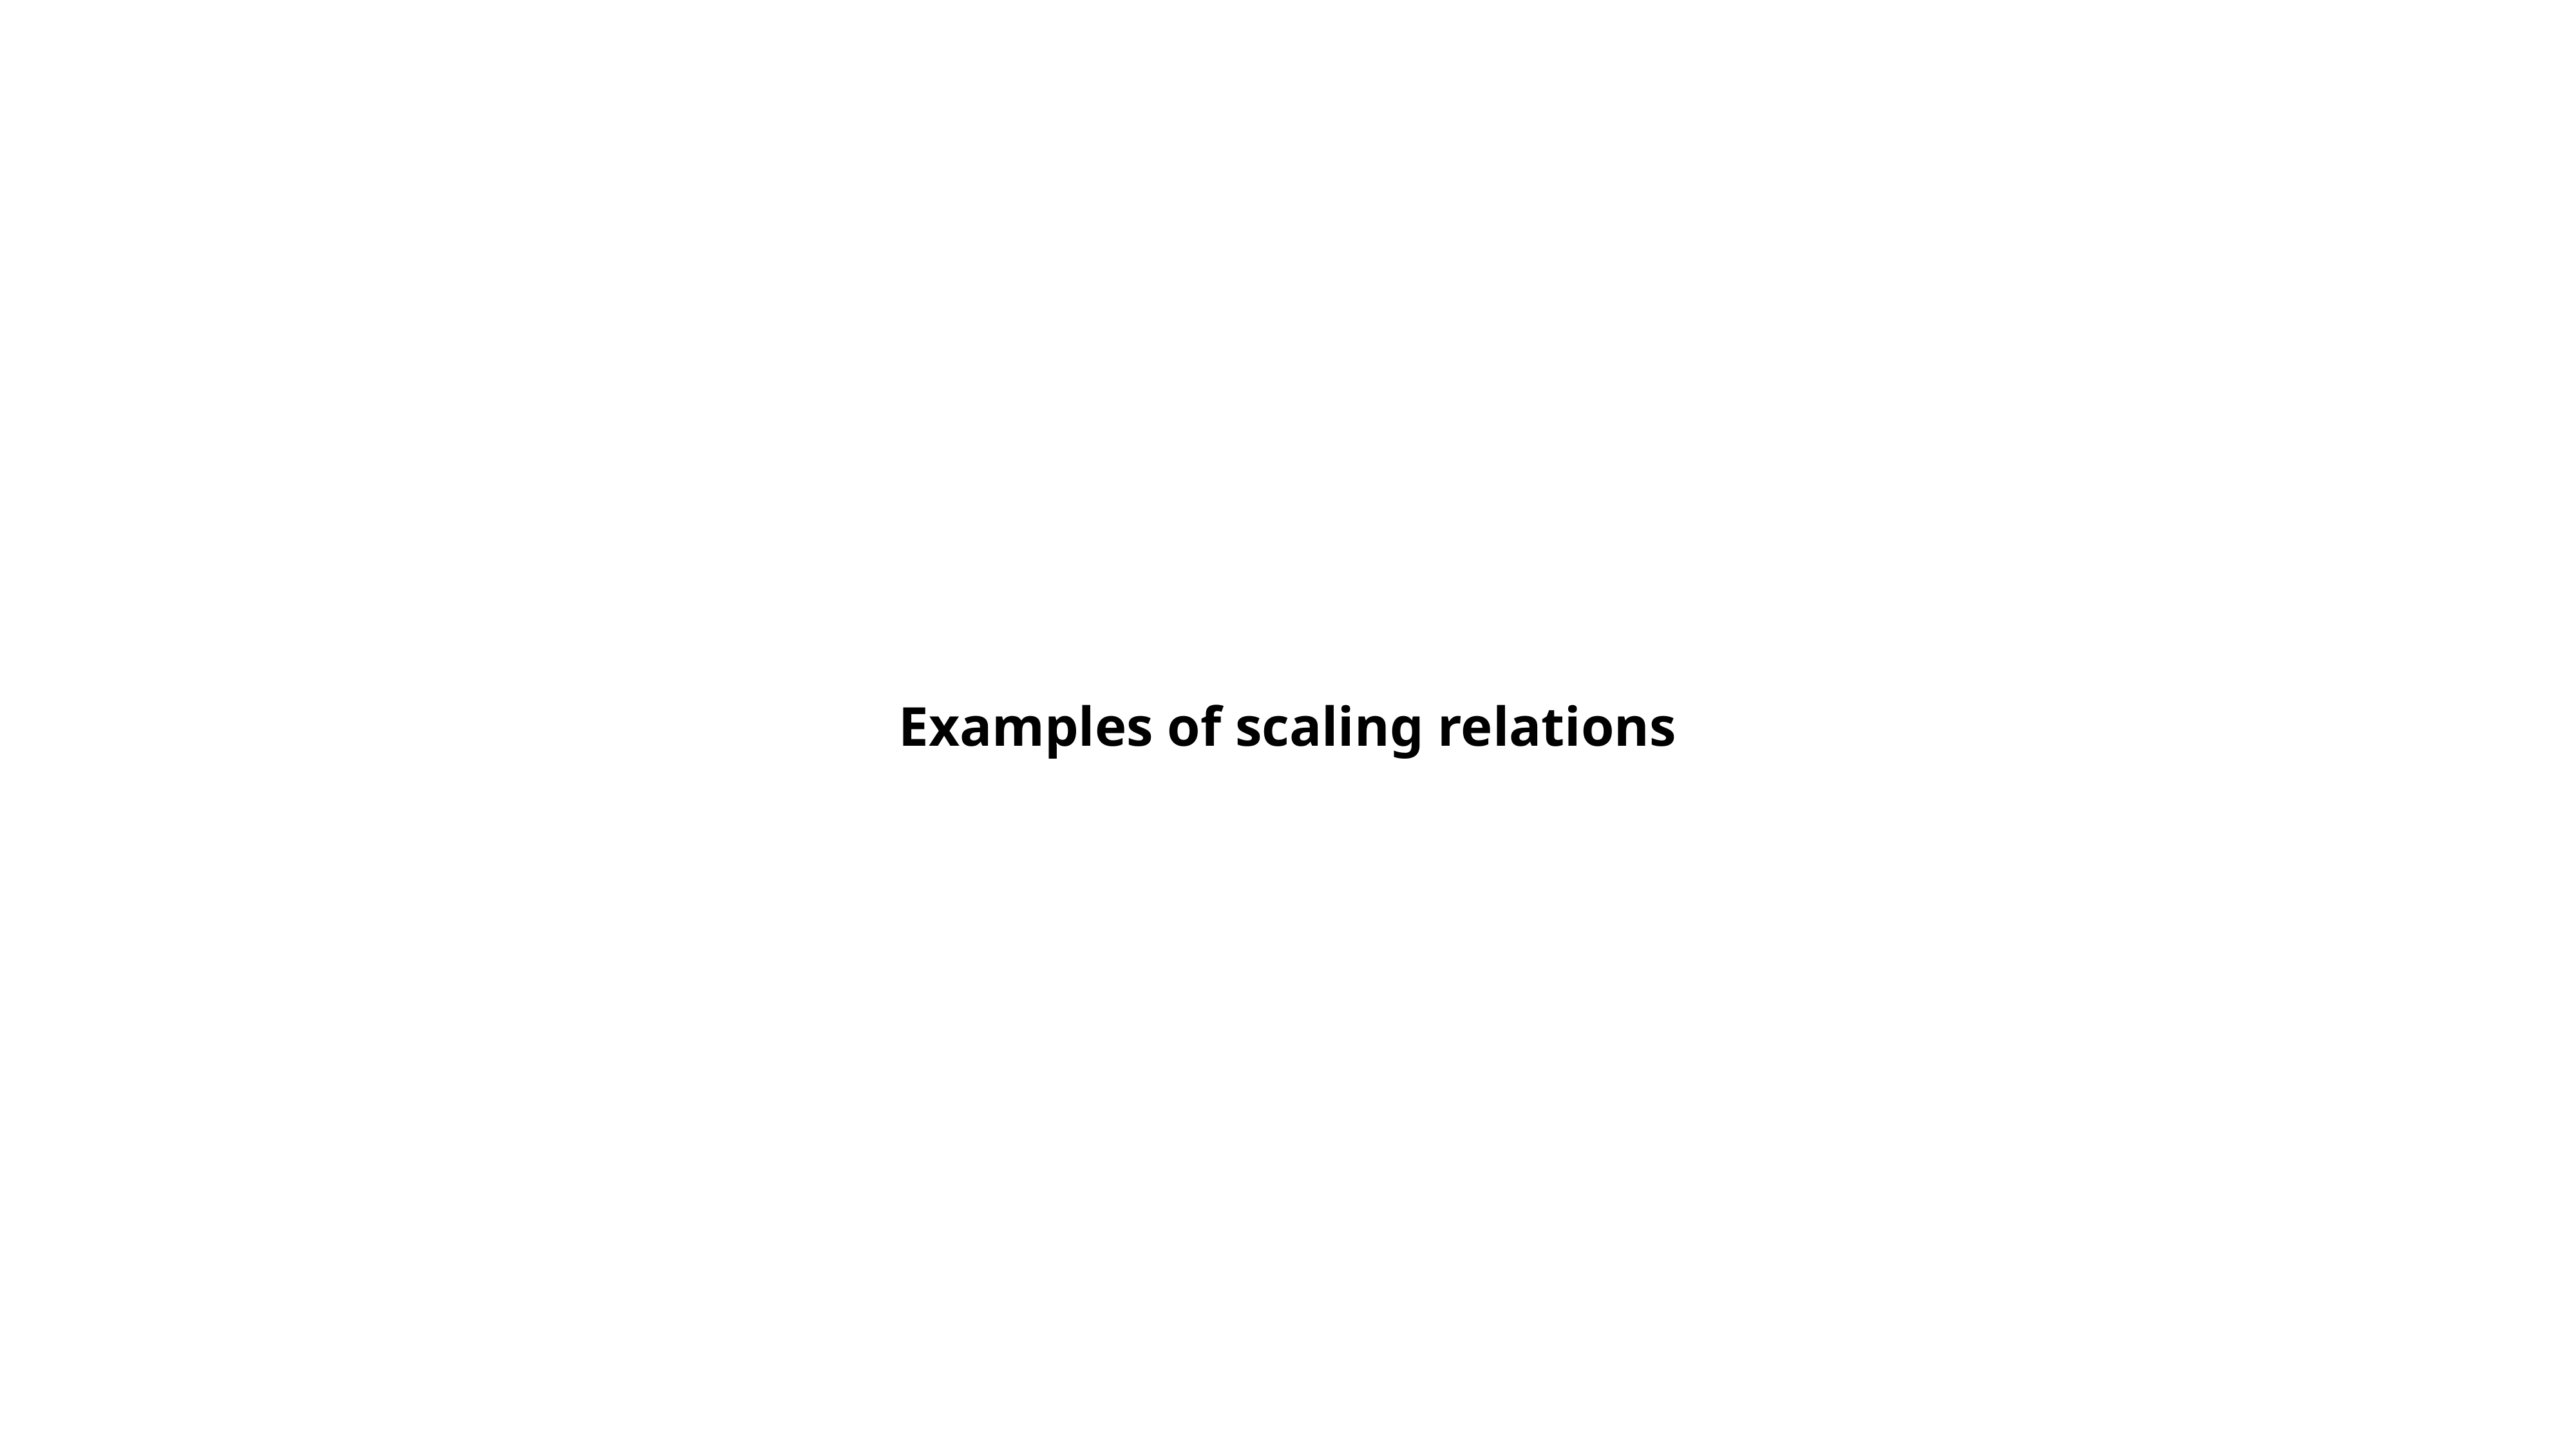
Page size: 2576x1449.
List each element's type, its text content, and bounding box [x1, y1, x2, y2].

text_box Examples of scaling relations [893, 687, 1683, 762]
